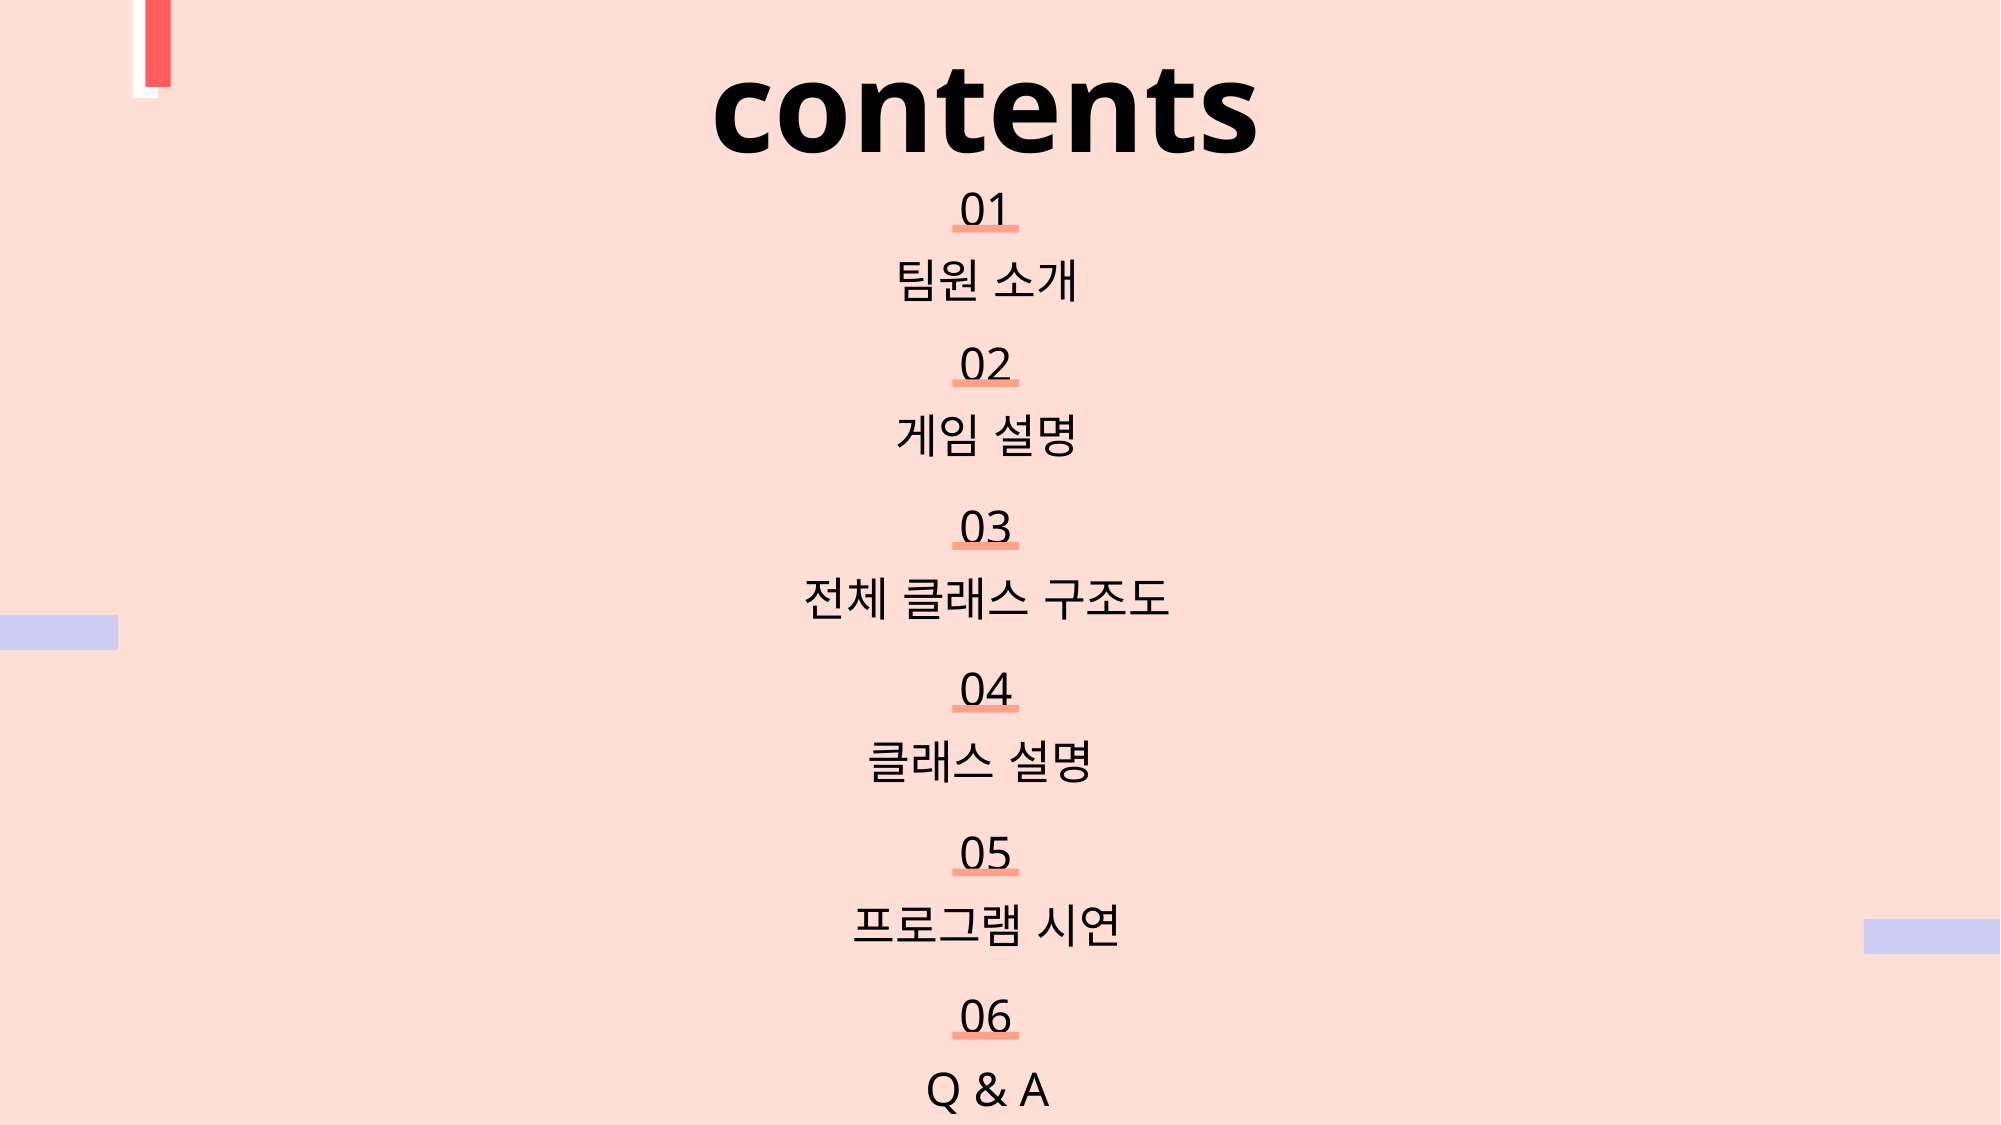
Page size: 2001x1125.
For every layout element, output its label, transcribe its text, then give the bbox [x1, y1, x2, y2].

text_box [951, 224, 1020, 234]
text_box 팀원 소개 [513, 250, 1462, 317]
text_box [951, 378, 1020, 388]
subtitle 02 [938, 333, 1033, 400]
text_box 프로그램 시연 [513, 895, 1462, 962]
text_box 클래스 설명 [513, 732, 1462, 798]
text_box [0, 614, 119, 651]
text_box [951, 541, 1020, 551]
text_box 01 [938, 179, 1033, 245]
text_box 05 [938, 822, 1033, 889]
title contents [644, 27, 1328, 187]
text_box 게임 설명 [513, 405, 1462, 472]
text_box Q & A [513, 1059, 1462, 1125]
text_box [951, 867, 1020, 877]
text_box [1863, 918, 2000, 955]
text_box [951, 704, 1020, 714]
text_box 06 [938, 986, 1033, 1052]
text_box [78, 6, 225, 45]
text_box 전체 클래스 구조도 [513, 568, 1462, 635]
text_box 04 [938, 659, 1033, 725]
text_box [951, 1031, 1020, 1041]
text_box 03 [938, 496, 1033, 563]
